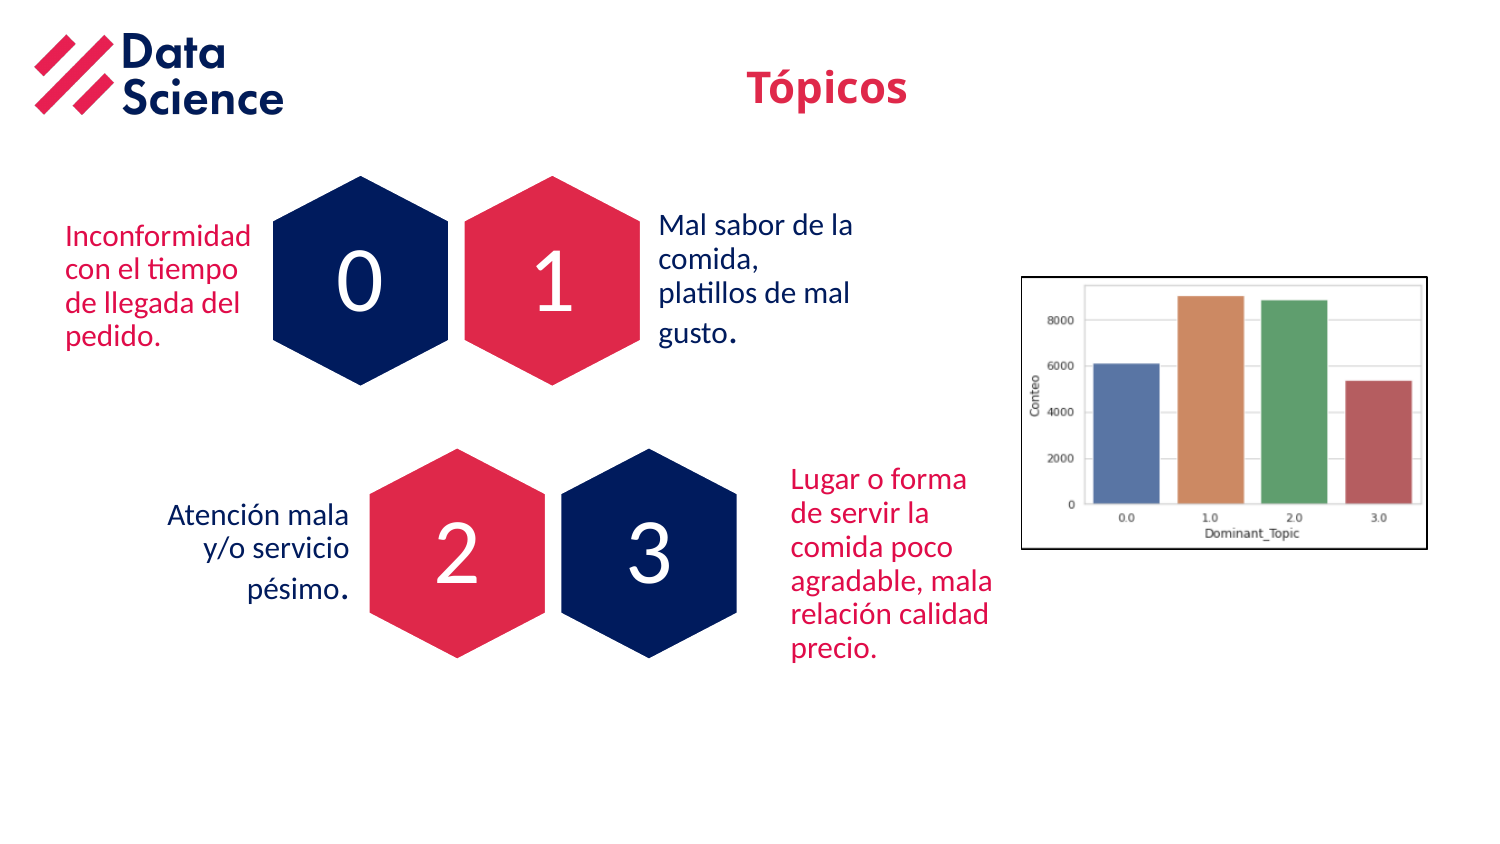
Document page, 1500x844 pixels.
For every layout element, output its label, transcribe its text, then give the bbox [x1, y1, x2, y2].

text_box Mal sabor de la comida, platillos de mal gusto. [646, 216, 875, 345]
text_box 3 [560, 447, 738, 660]
picture [34, 33, 283, 115]
text_box Lugar o forma de servir la comida poco agradable, mala relación calidad precio. [778, 500, 1008, 628]
text_box Inconformidad con el tiempo de llegada del pedido. [53, 222, 282, 350]
text_box 1 [463, 174, 641, 387]
text_box Atención mala y/o servicio pésimo. [140, 489, 362, 618]
text_box Tópicos [344, 23, 1310, 148]
text_box 2 [368, 447, 546, 660]
text_box 0 [271, 174, 450, 387]
picture [1021, 277, 1427, 550]
